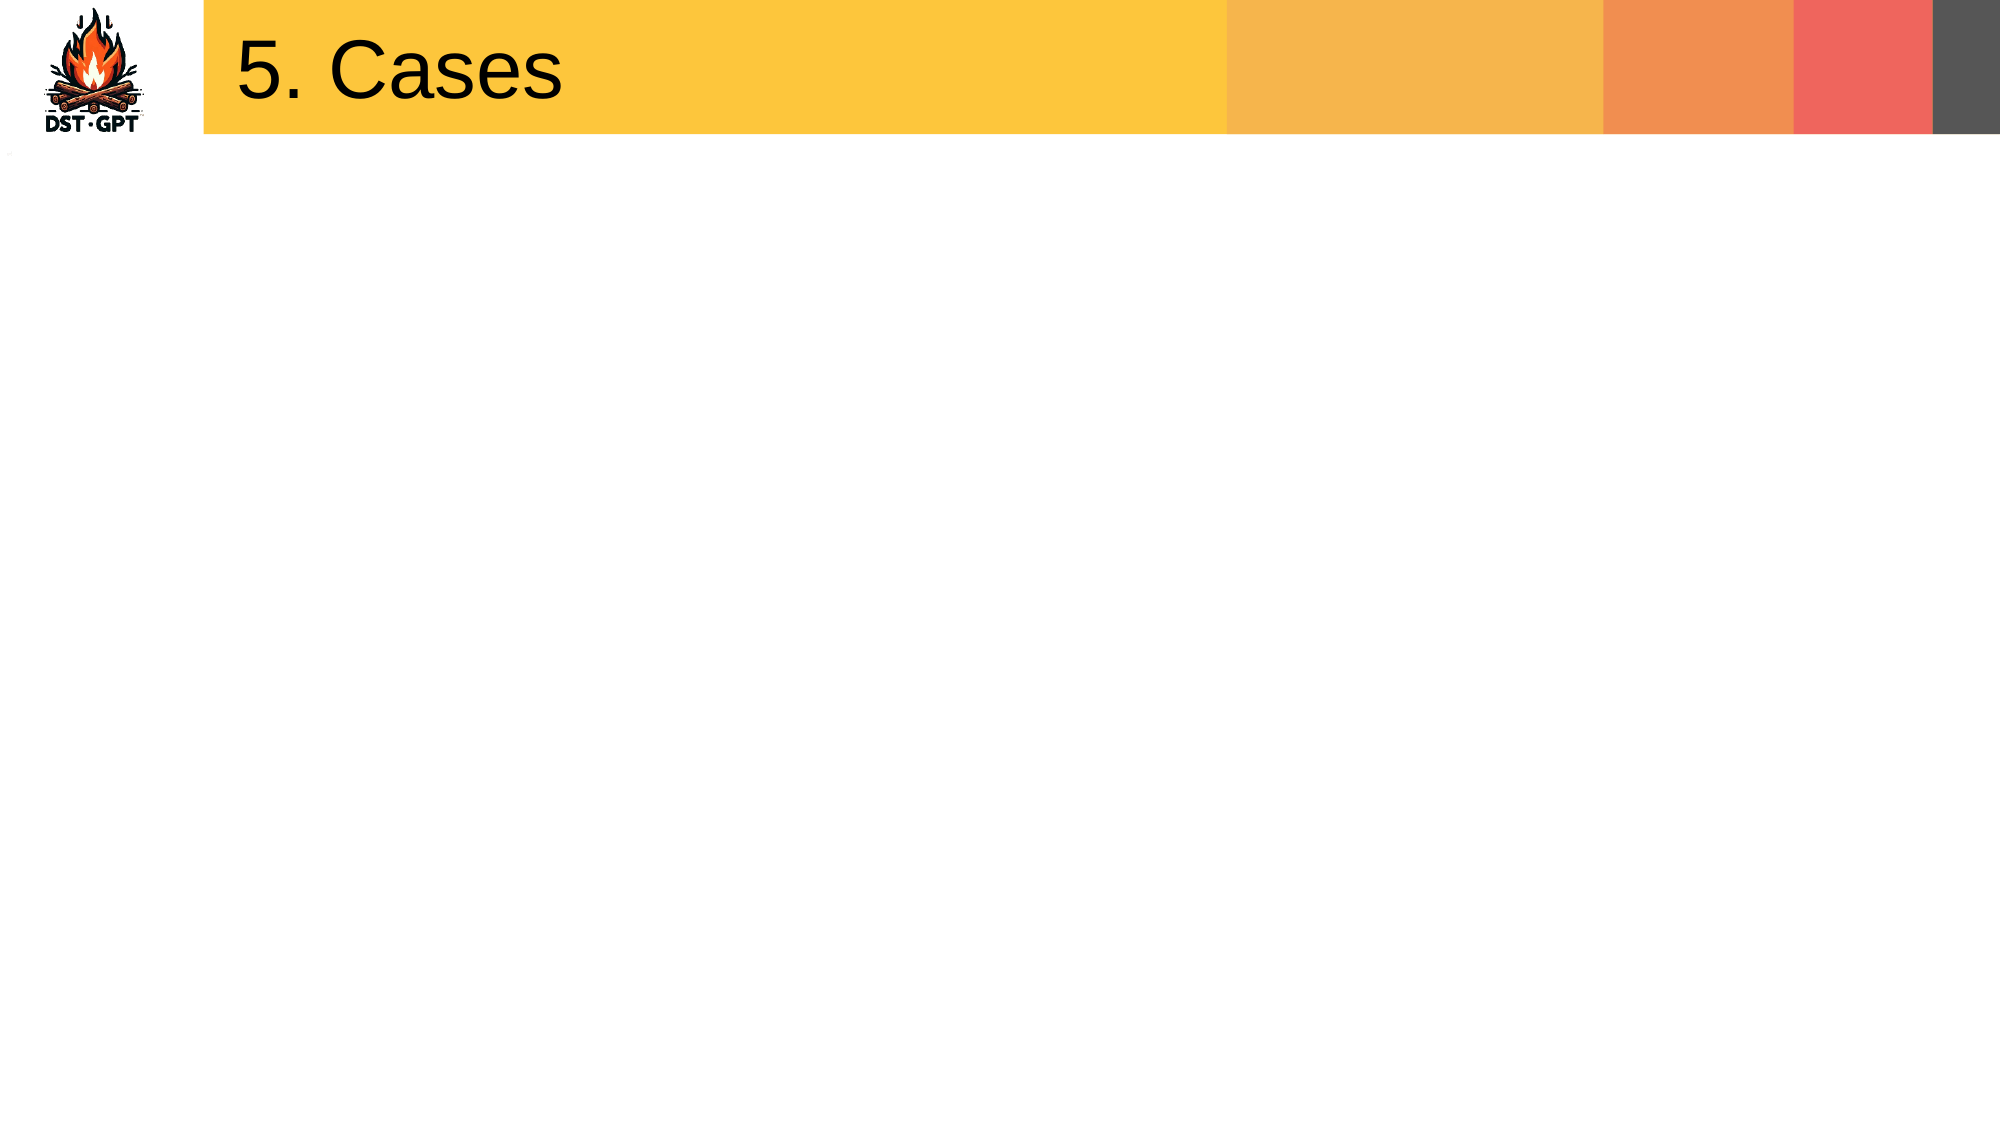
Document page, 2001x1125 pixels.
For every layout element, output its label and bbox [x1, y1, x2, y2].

picture [5, 0, 182, 158]
text_box [203, 0, 2000, 135]
